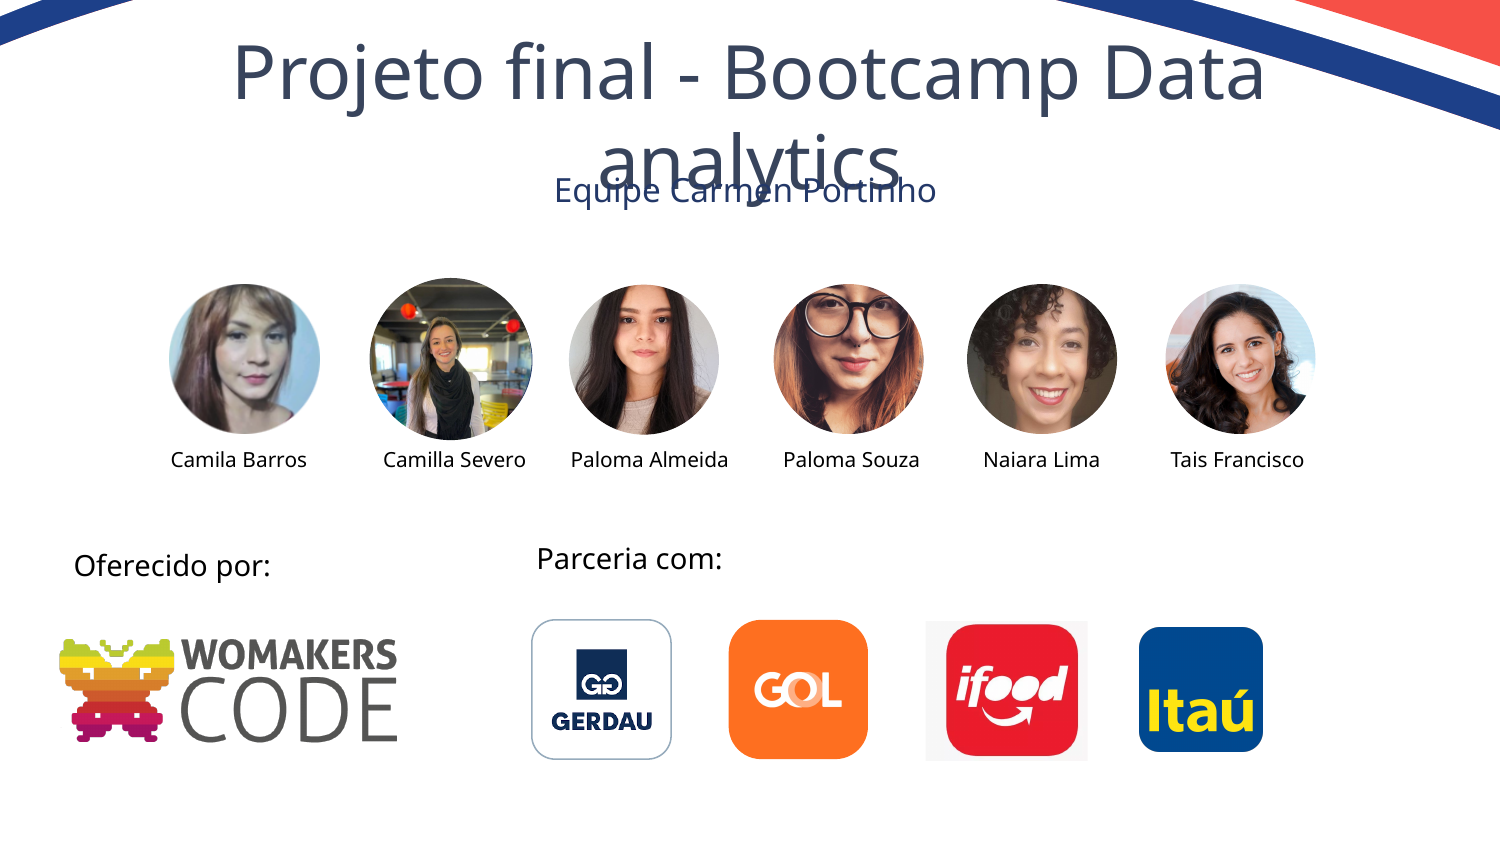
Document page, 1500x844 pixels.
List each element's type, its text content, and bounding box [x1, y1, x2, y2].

picture [1138, 627, 1263, 752]
picture [773, 283, 924, 435]
picture [531, 619, 672, 760]
picture [728, 619, 869, 760]
title Projeto final - Bootcamp Data analytics [118, 67, 1382, 157]
picture [568, 284, 720, 435]
text_box Oferecido por: [58, 532, 314, 598]
picture [169, 283, 320, 435]
text_box Paloma Souza [768, 434, 979, 485]
text_box Parceria com: [521, 525, 864, 591]
picture [369, 277, 532, 441]
list Equipe Carmen Portinho [118, 157, 1382, 252]
text_box Paloma Almeida [555, 434, 767, 485]
text_box Camila Barros [155, 434, 367, 485]
picture [925, 621, 1088, 761]
text_box Naiara Lima [979, 434, 1131, 485]
text_box Tais Francisco [1155, 434, 1349, 485]
picture [52, 614, 409, 765]
picture [1165, 283, 1316, 435]
picture [966, 283, 1118, 435]
text_box Camilla Severo [368, 434, 555, 485]
